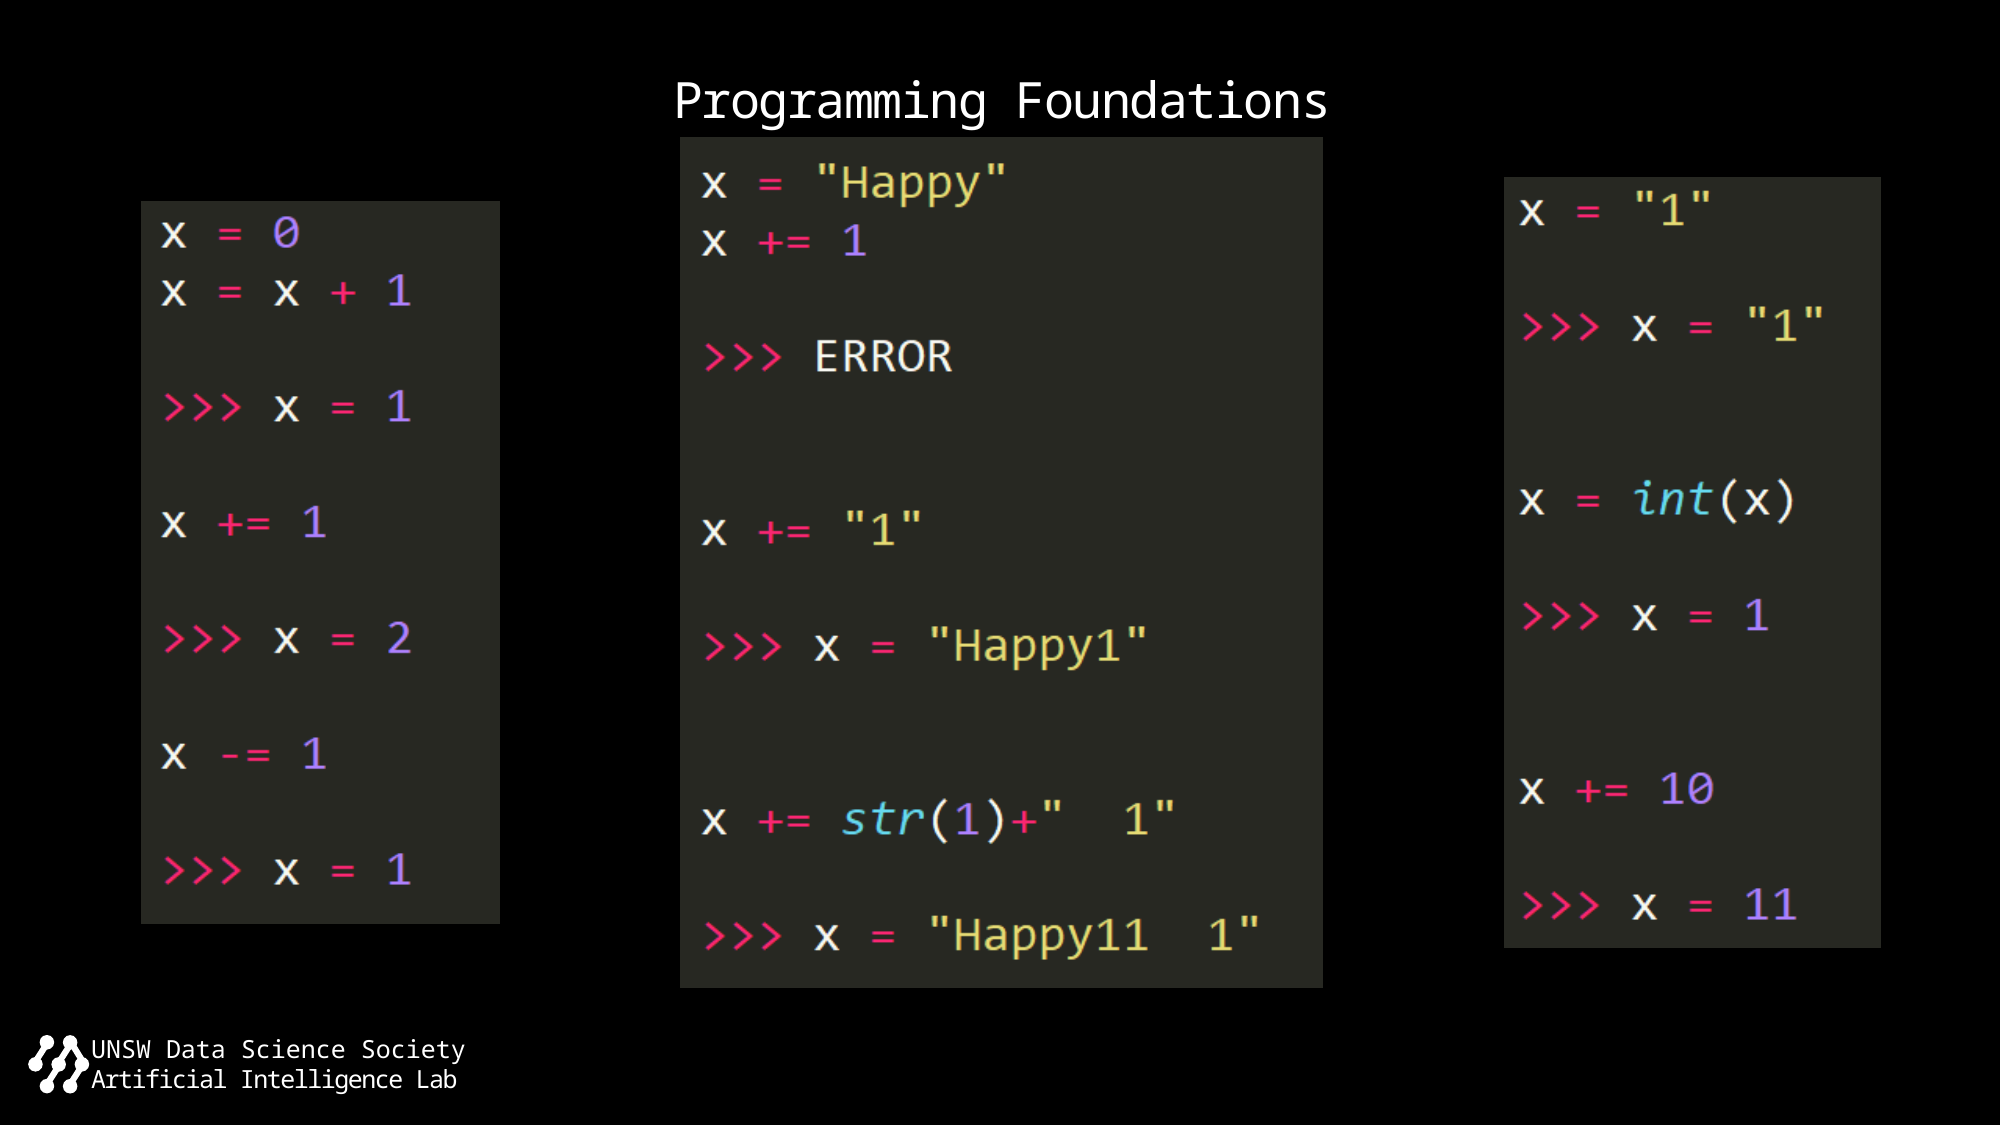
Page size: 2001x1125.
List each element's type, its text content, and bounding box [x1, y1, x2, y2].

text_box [28, 1034, 90, 1094]
picture [680, 137, 1323, 988]
text_box UNSW Data Science Society Artificial Intelligence Lab [76, 1026, 481, 1101]
picture [141, 201, 500, 924]
text_box Programming Foundations [66, 61, 1938, 136]
picture [1504, 177, 1881, 948]
